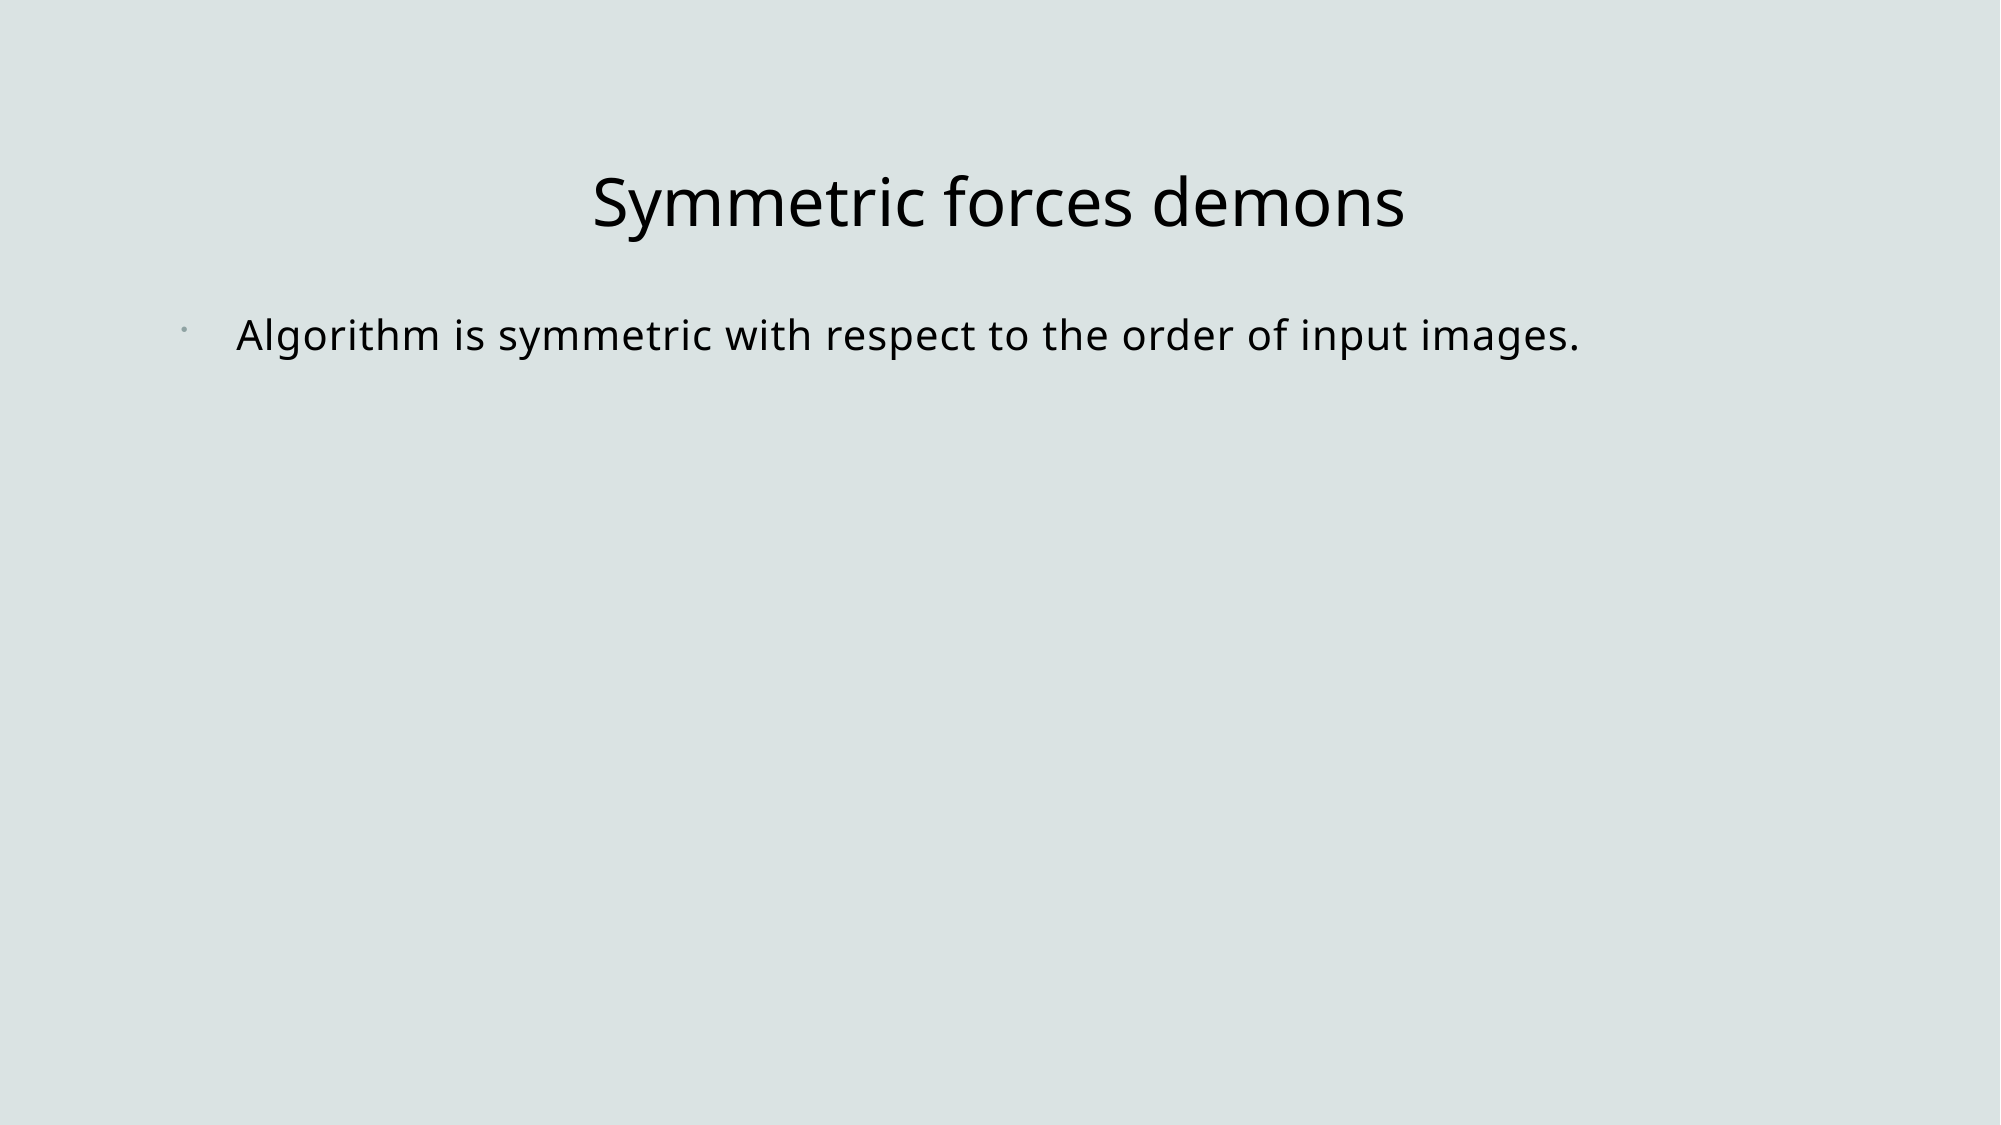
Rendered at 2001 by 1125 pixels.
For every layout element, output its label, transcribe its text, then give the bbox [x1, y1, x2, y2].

title Symmetric forces demons [162, 64, 1838, 248]
list Algorithm is symmetric with respect to the order of input images. [162, 276, 1838, 940]
